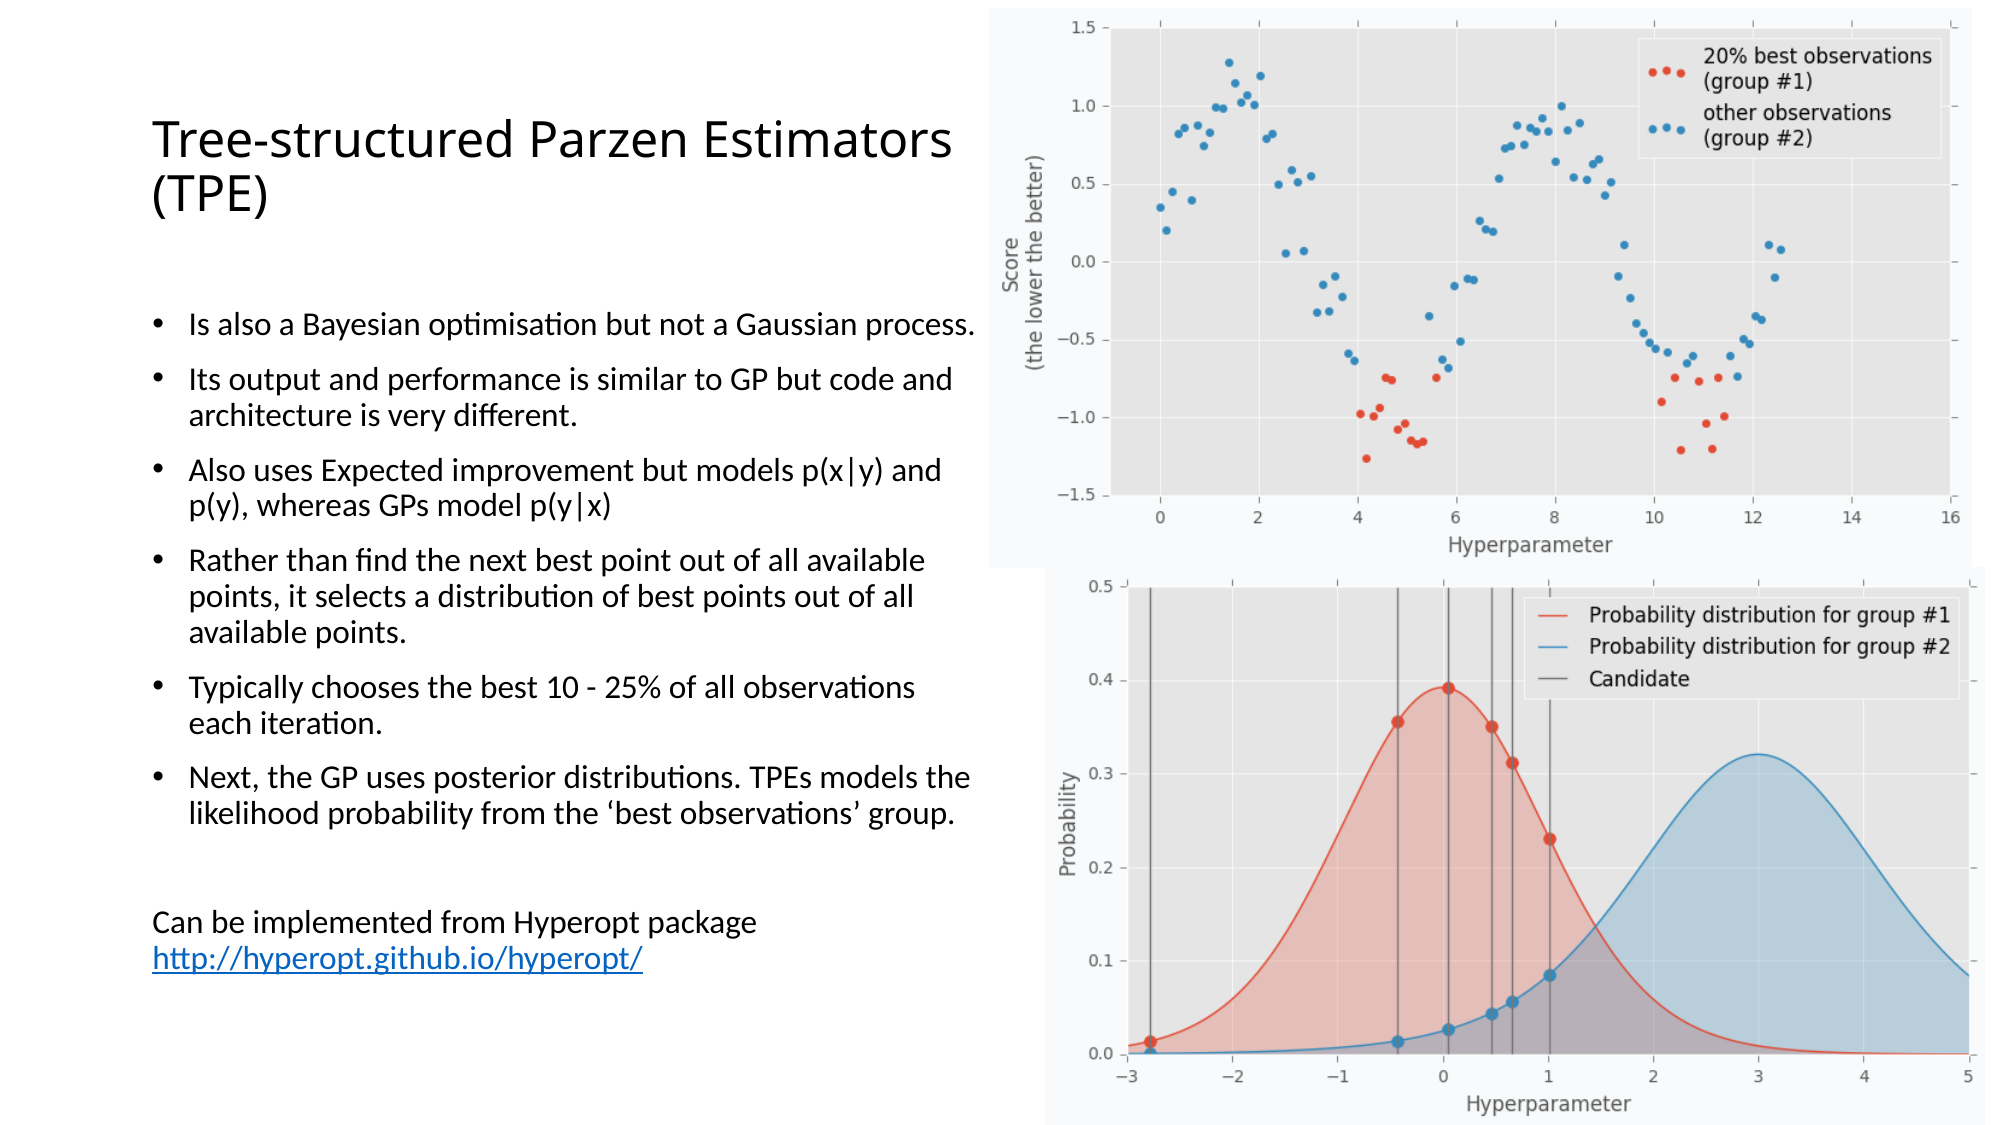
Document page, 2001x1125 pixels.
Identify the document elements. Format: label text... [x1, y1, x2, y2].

list Is also a Bayesian optimisation but not a Gaussian process. Its output and performance is similar to GP but code and architecture is very different. Also uses Expected improvement but models p(x|y) and p(y), whereas GPs model p(y|x) Rather than find the next best point out of all available points, it selects a distribution of best points out of all available points. Typically chooses the best 10 - 25% of all observations each iteration. Next, the GP uses posterior distributions. TPEs models the likelihood probability from the ‘best observations’ group. Can be implemented from Hyperopt package http://hyperopt.github.io/hyperopt/ [137, 299, 1000, 1014]
picture [988, 8, 1985, 1125]
title Tree-structured Parzen Estimators (TPE) [137, 59, 988, 278]
